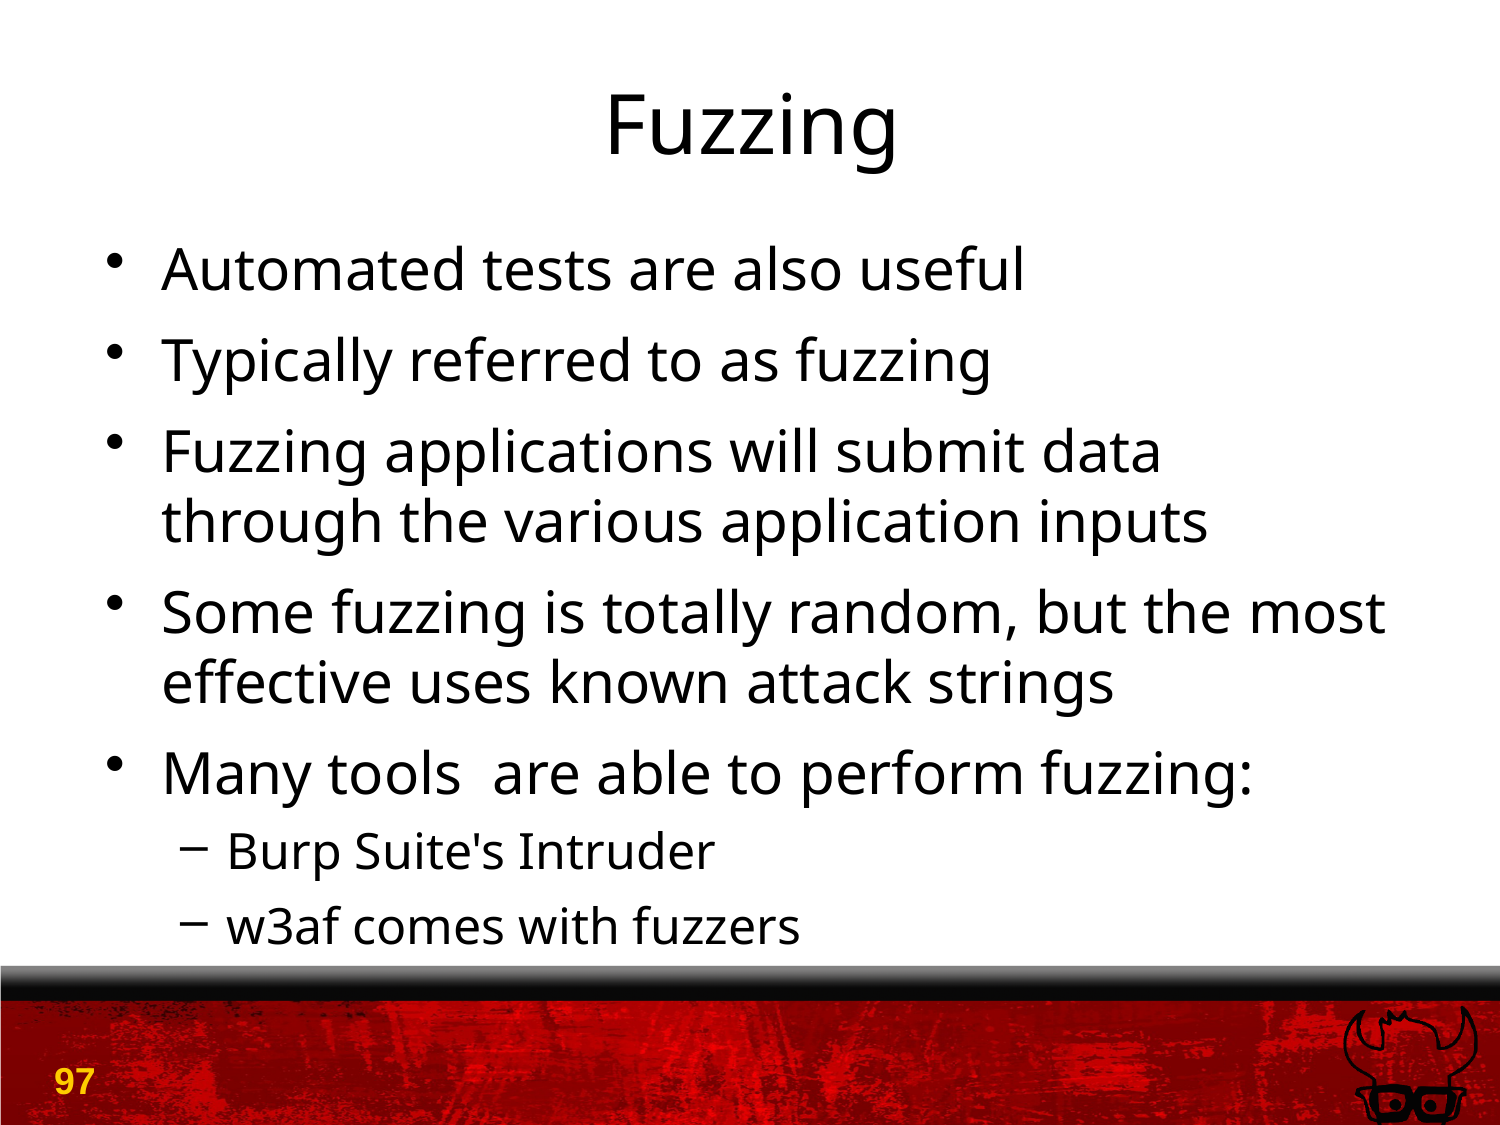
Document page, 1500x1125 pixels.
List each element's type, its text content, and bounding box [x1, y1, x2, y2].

picture [0, 282, 1500, 1125]
list Automated tests are also useful Typically referred to as fuzzing Fuzzing applications will submit data through the various application inputs Some fuzzing is totally random, but the most effective uses known attack strings Many tools are able to perform fuzzing: Burp Suite's Intruder w3af comes with fuzzers [89, 224, 1403, 901]
title Fuzzing [35, 24, 1469, 219]
